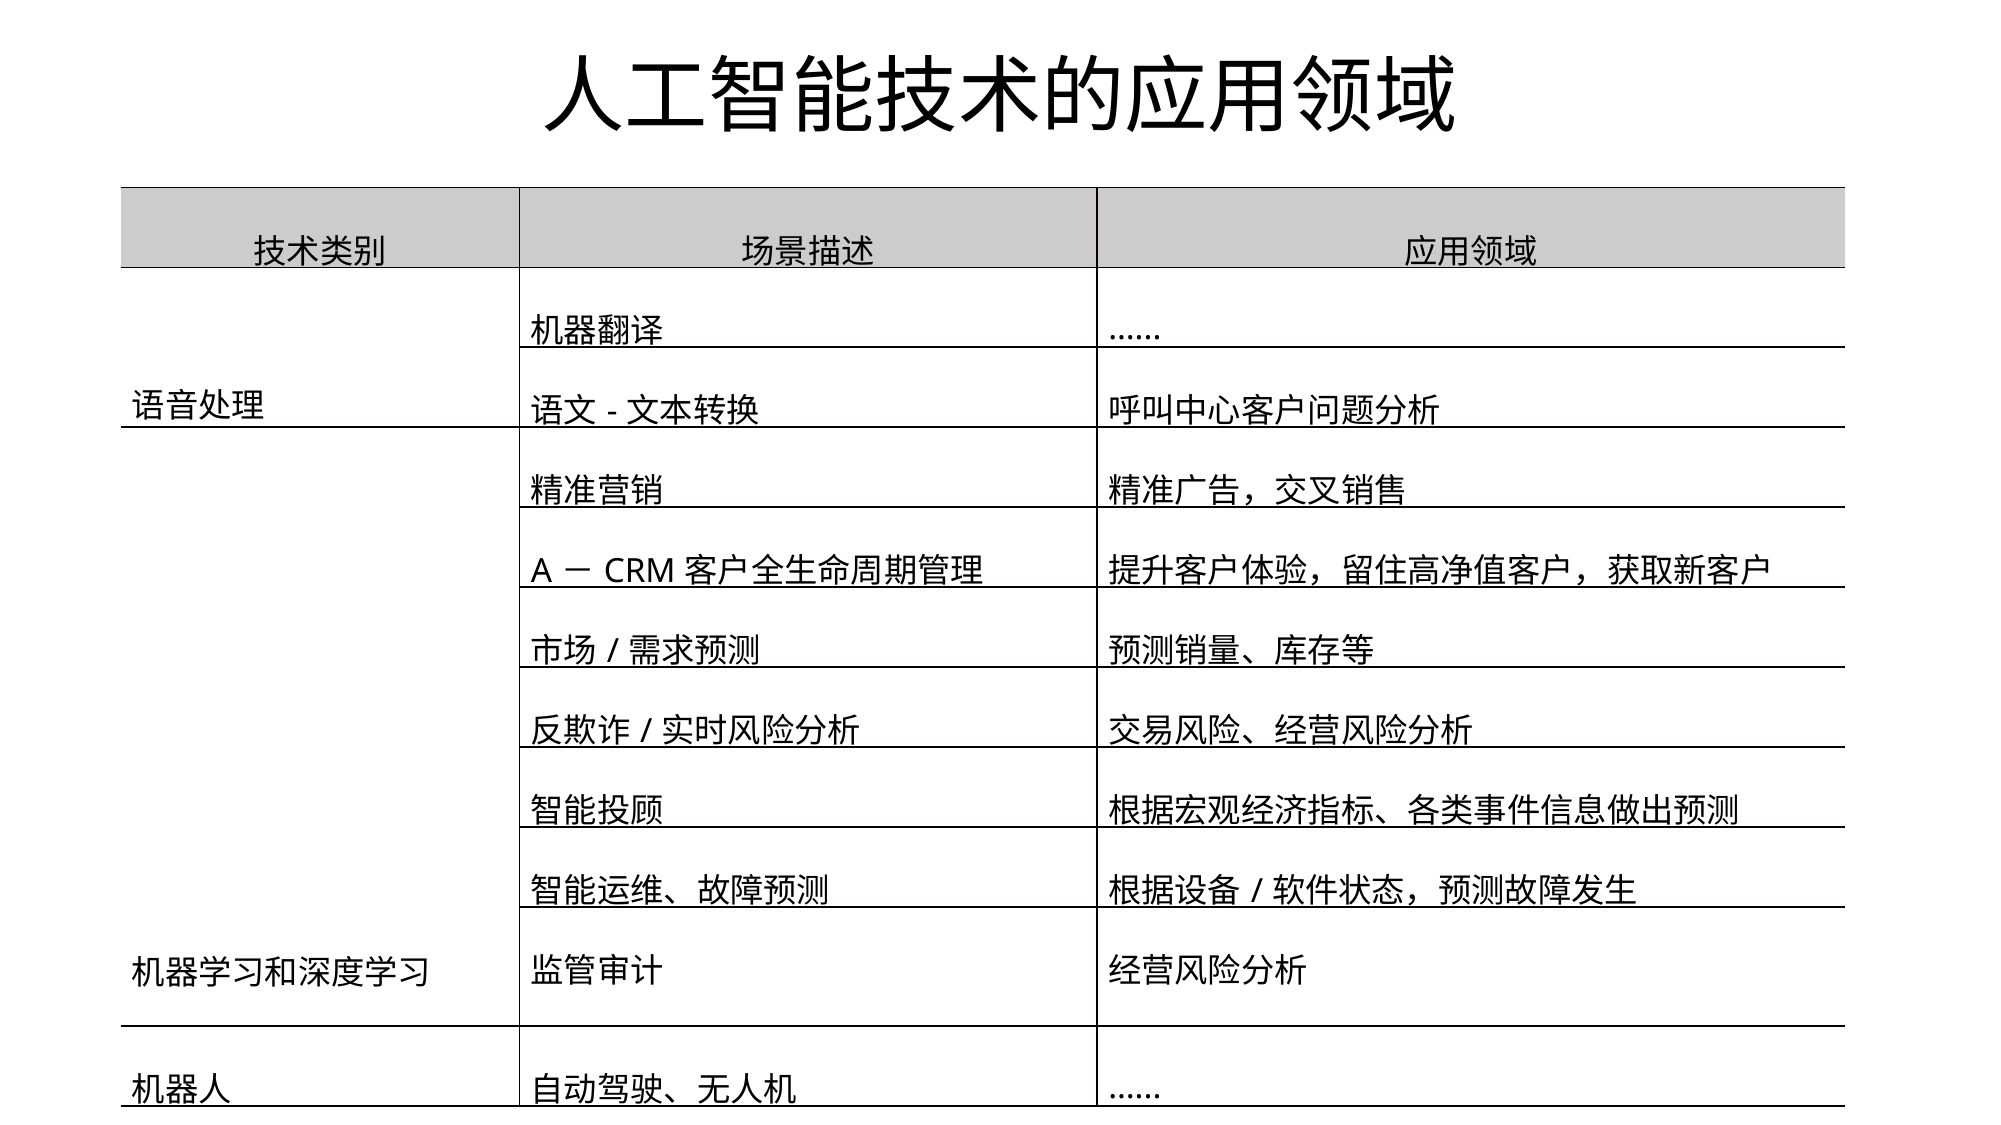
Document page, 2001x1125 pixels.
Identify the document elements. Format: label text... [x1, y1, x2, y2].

table_cell 机器人 [121, 1027, 519, 1105]
table_cell 经营风险分析 [1098, 908, 1845, 1025]
table_cell 根据设备/软件状态，预测故障发生 [1098, 828, 1845, 906]
table_cell 机器翻译 [520, 268, 1096, 346]
table_cell 智能投顾 [520, 748, 1096, 826]
table_cell 呼叫中心客户问题分析 [1098, 348, 1845, 426]
table_cell A－CRM客户全生命周期管理 [520, 508, 1096, 586]
table_header 场景描述 [520, 188, 1096, 267]
table_cell 反欺诈/实时风险分析 [520, 668, 1096, 746]
table_cell 智能运维、故障预测 [520, 828, 1096, 906]
table_cell 根据宏观经济指标、各类事件信息做出预测 [1098, 748, 1845, 826]
table_cell 语文-文本转换 [520, 348, 1096, 426]
table_header 应用领域 [1098, 188, 1845, 267]
table_cell 语音处理 [121, 268, 519, 426]
table_cell ...... [1098, 1027, 1845, 1105]
table_header 技术类别 [121, 188, 519, 267]
table_cell 精准营销 [520, 428, 1096, 506]
table_cell 自动驾驶、无人机 [520, 1027, 1096, 1105]
table_cell ...... [1098, 268, 1845, 346]
table_cell 预测销量、库存等 [1098, 588, 1845, 666]
table_cell 精准广告，交叉销售 [1098, 428, 1845, 506]
table_cell 市场/需求预测 [520, 588, 1096, 666]
table_cell 交易风险、经营风险分析 [1098, 668, 1845, 746]
table_cell 监管审计 [520, 908, 1096, 1025]
table_cell 机器学习和深度学习 [121, 428, 519, 1025]
table_cell 提升客户体验，留住高净值客户，获取新客户 [1098, 508, 1845, 586]
title 人工智能技术的应用领域 [539, 39, 1461, 187]
